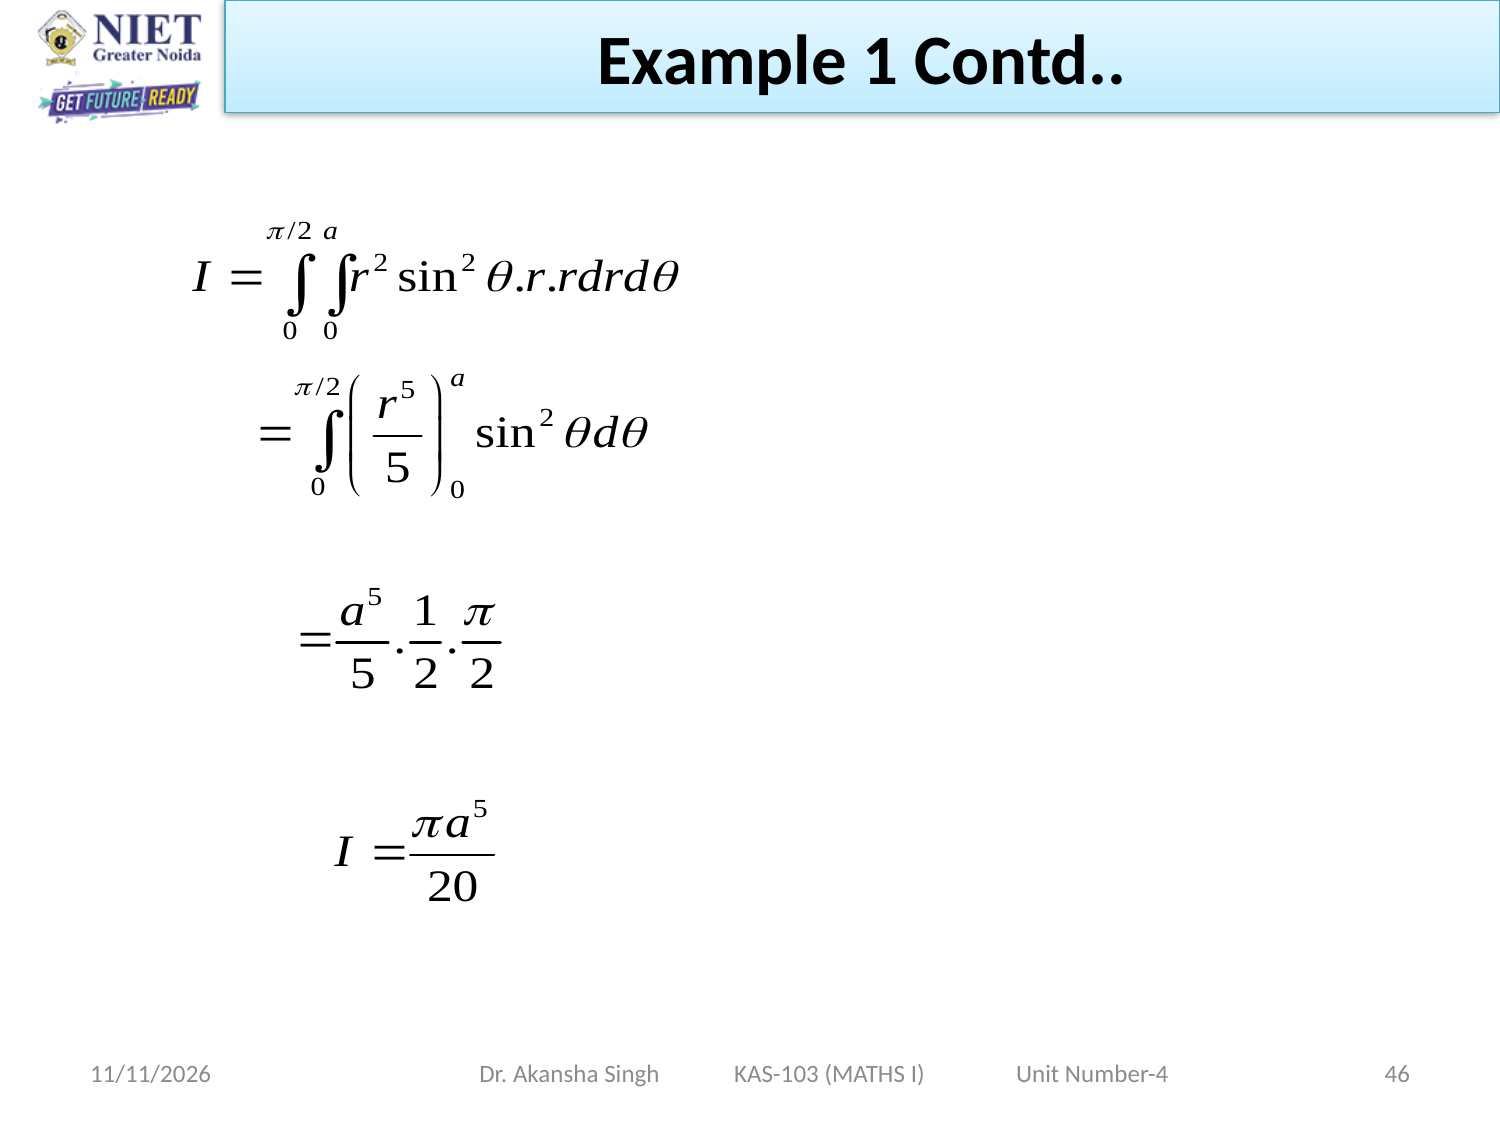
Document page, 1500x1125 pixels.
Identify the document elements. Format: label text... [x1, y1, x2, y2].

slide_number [75, 1042, 412, 1103]
picture [0, 0, 238, 135]
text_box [182, 212, 691, 352]
slide_number 46 [1238, 1042, 1425, 1103]
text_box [246, 356, 661, 508]
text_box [324, 787, 506, 912]
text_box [287, 574, 512, 700]
footer Dr. Akansha Singh KAS-103 (MATHS I) Unit Number-4 [412, 1042, 1238, 1103]
text_box Example 1 Contd.. [238, 0, 1500, 113]
